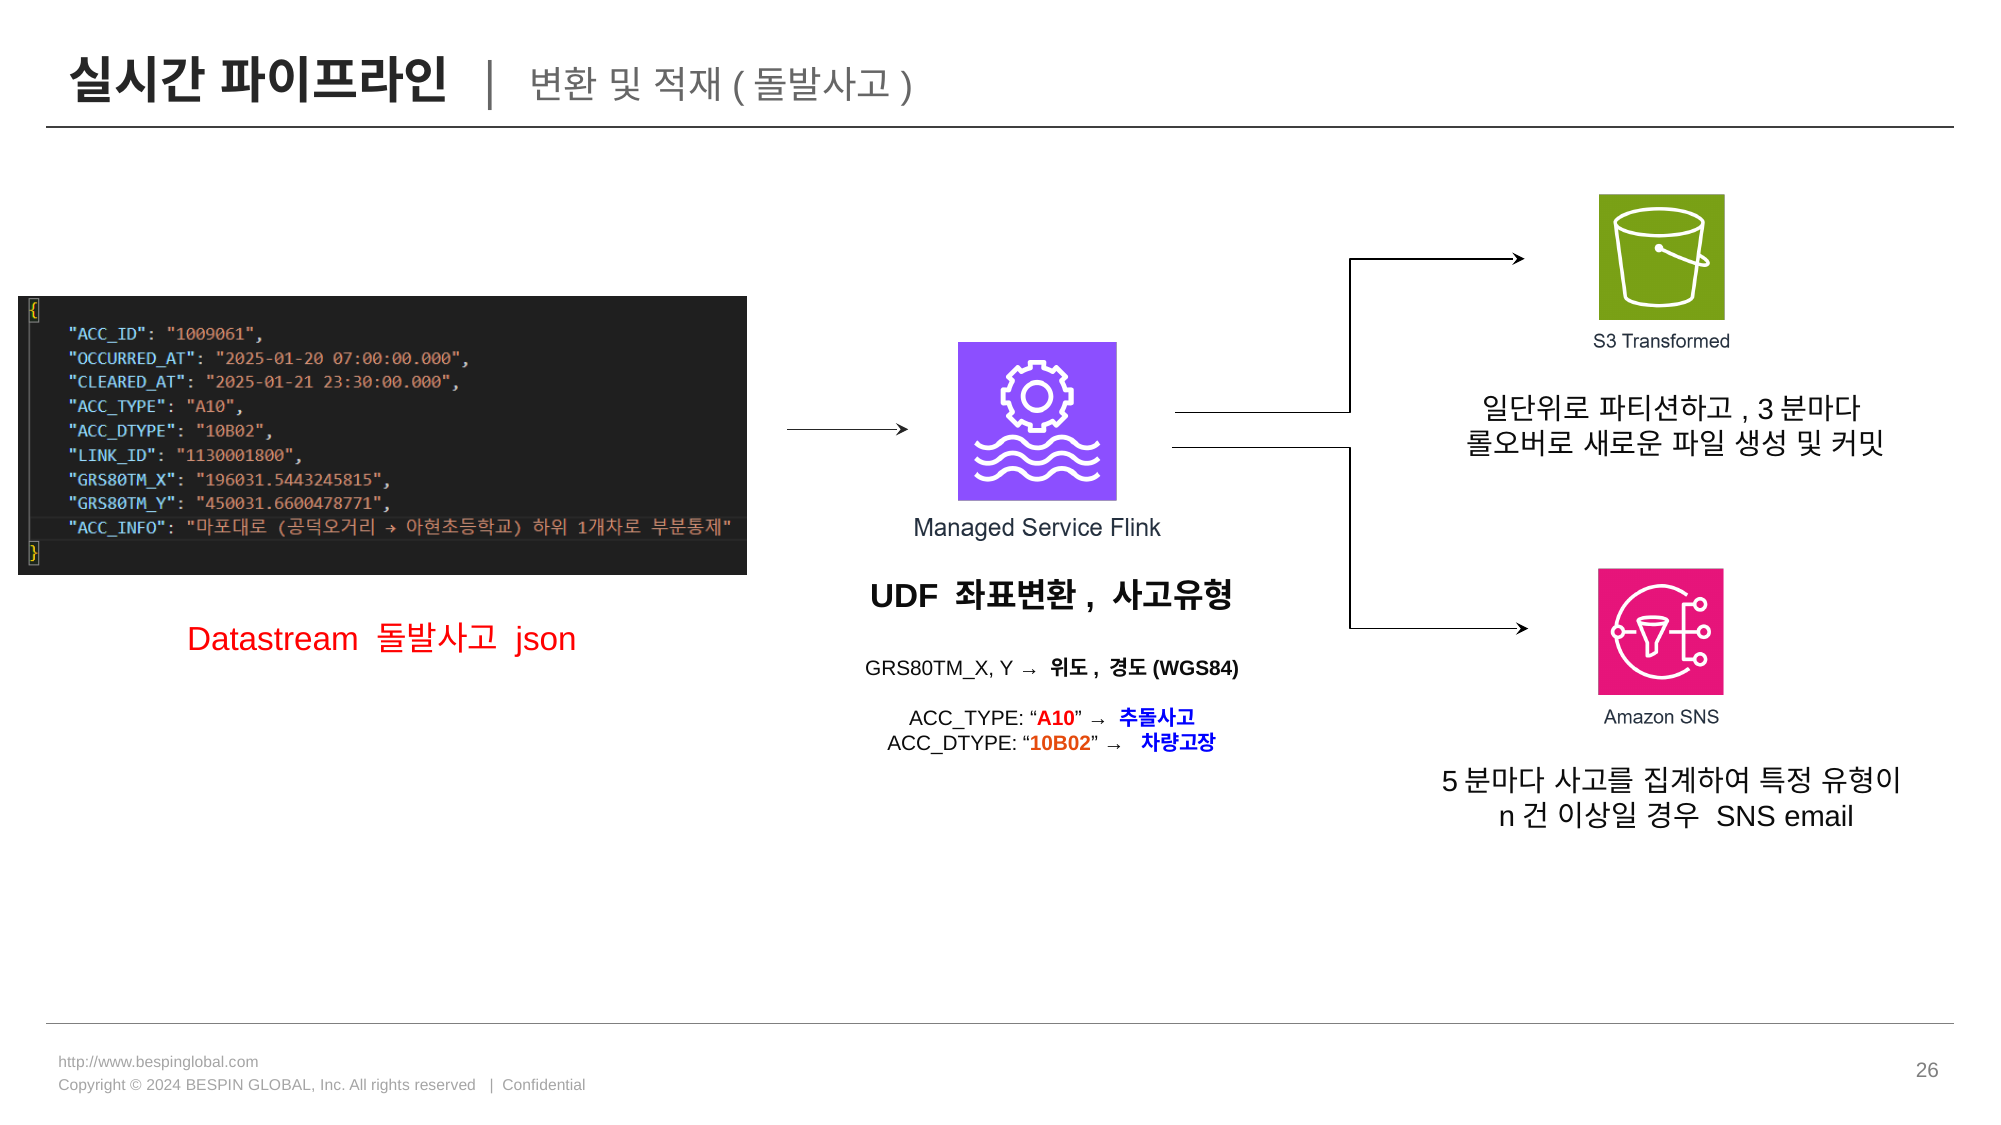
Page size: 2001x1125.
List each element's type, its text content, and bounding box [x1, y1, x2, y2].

picture [892, 320, 1181, 565]
text_box 5분마다 사고를 집계하여 특정 유형이 n건 이상일 경우 SNS email [1395, 747, 1958, 869]
title 실시간 파이프라인 | 변환 및 적재(돌발사고) [68, 40, 1840, 125]
text_box UDF 좌표변환, 사고유형 GRS80TM_X, Y → 위도, 경도(WGS84) ACC_TYPE: “A10” → 추돌사고 ACC_DTYPE: “10B02” → 차량고장 [775, 559, 1330, 811]
text_box Datastream 돌발사고 json [172, 601, 639, 682]
picture [1581, 552, 1742, 746]
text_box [1171, 447, 1529, 629]
picture [17, 296, 747, 576]
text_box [1175, 258, 1525, 413]
picture [1576, 177, 1746, 371]
text_box 일단위로 파티션하고, 3분마다 롤오버로 새로운 파일 생성 및 커밋 [1395, 375, 1958, 497]
